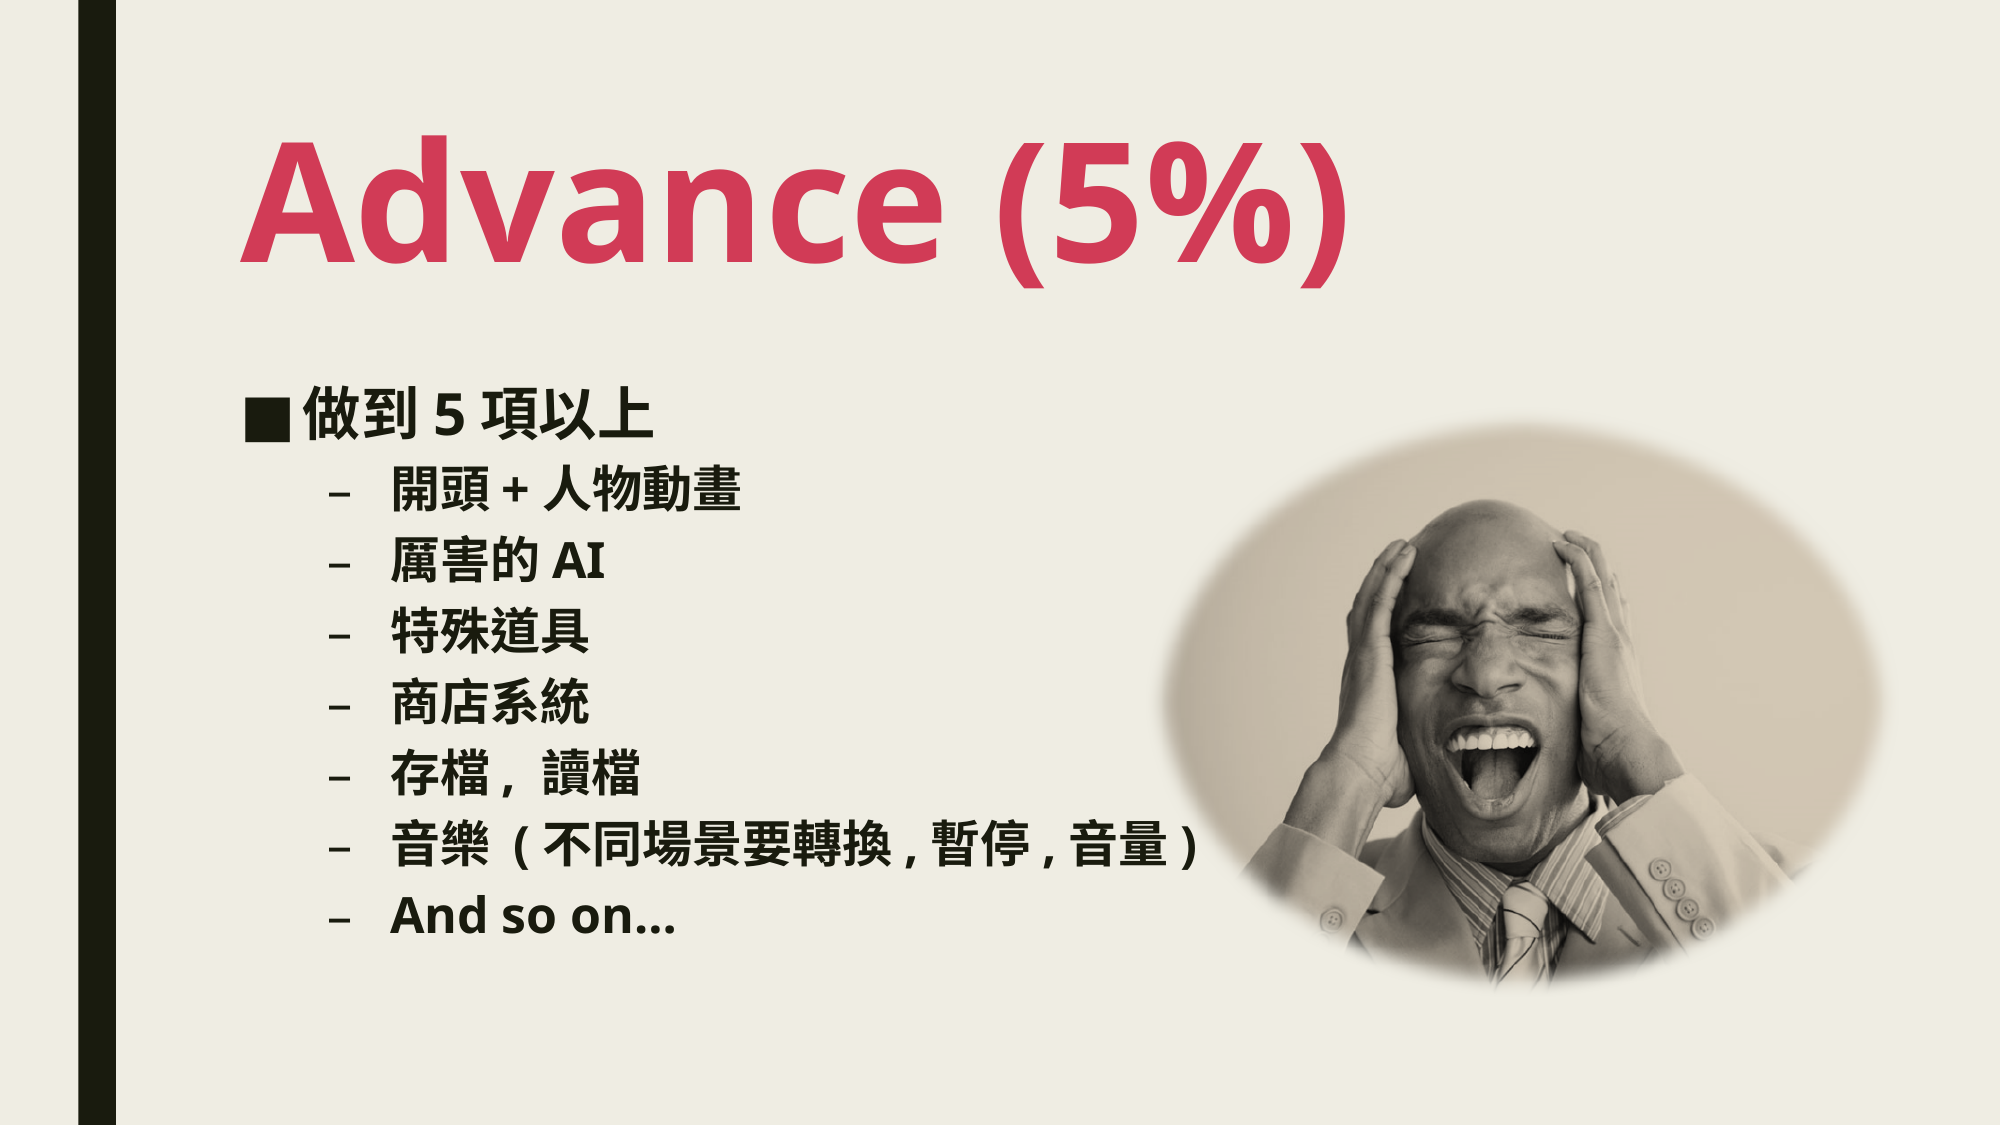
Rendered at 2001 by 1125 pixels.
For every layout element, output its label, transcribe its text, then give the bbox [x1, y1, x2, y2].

picture [1145, 406, 1899, 998]
list 做到5項以上 開頭+人物動畫 厲害的AI 特殊道具 商店系統 存檔, 讀檔 音樂 (不同場景要轉換,暫停,音量) And so on… [225, 375, 1800, 1102]
title Advance (5%) [225, 112, 1800, 357]
